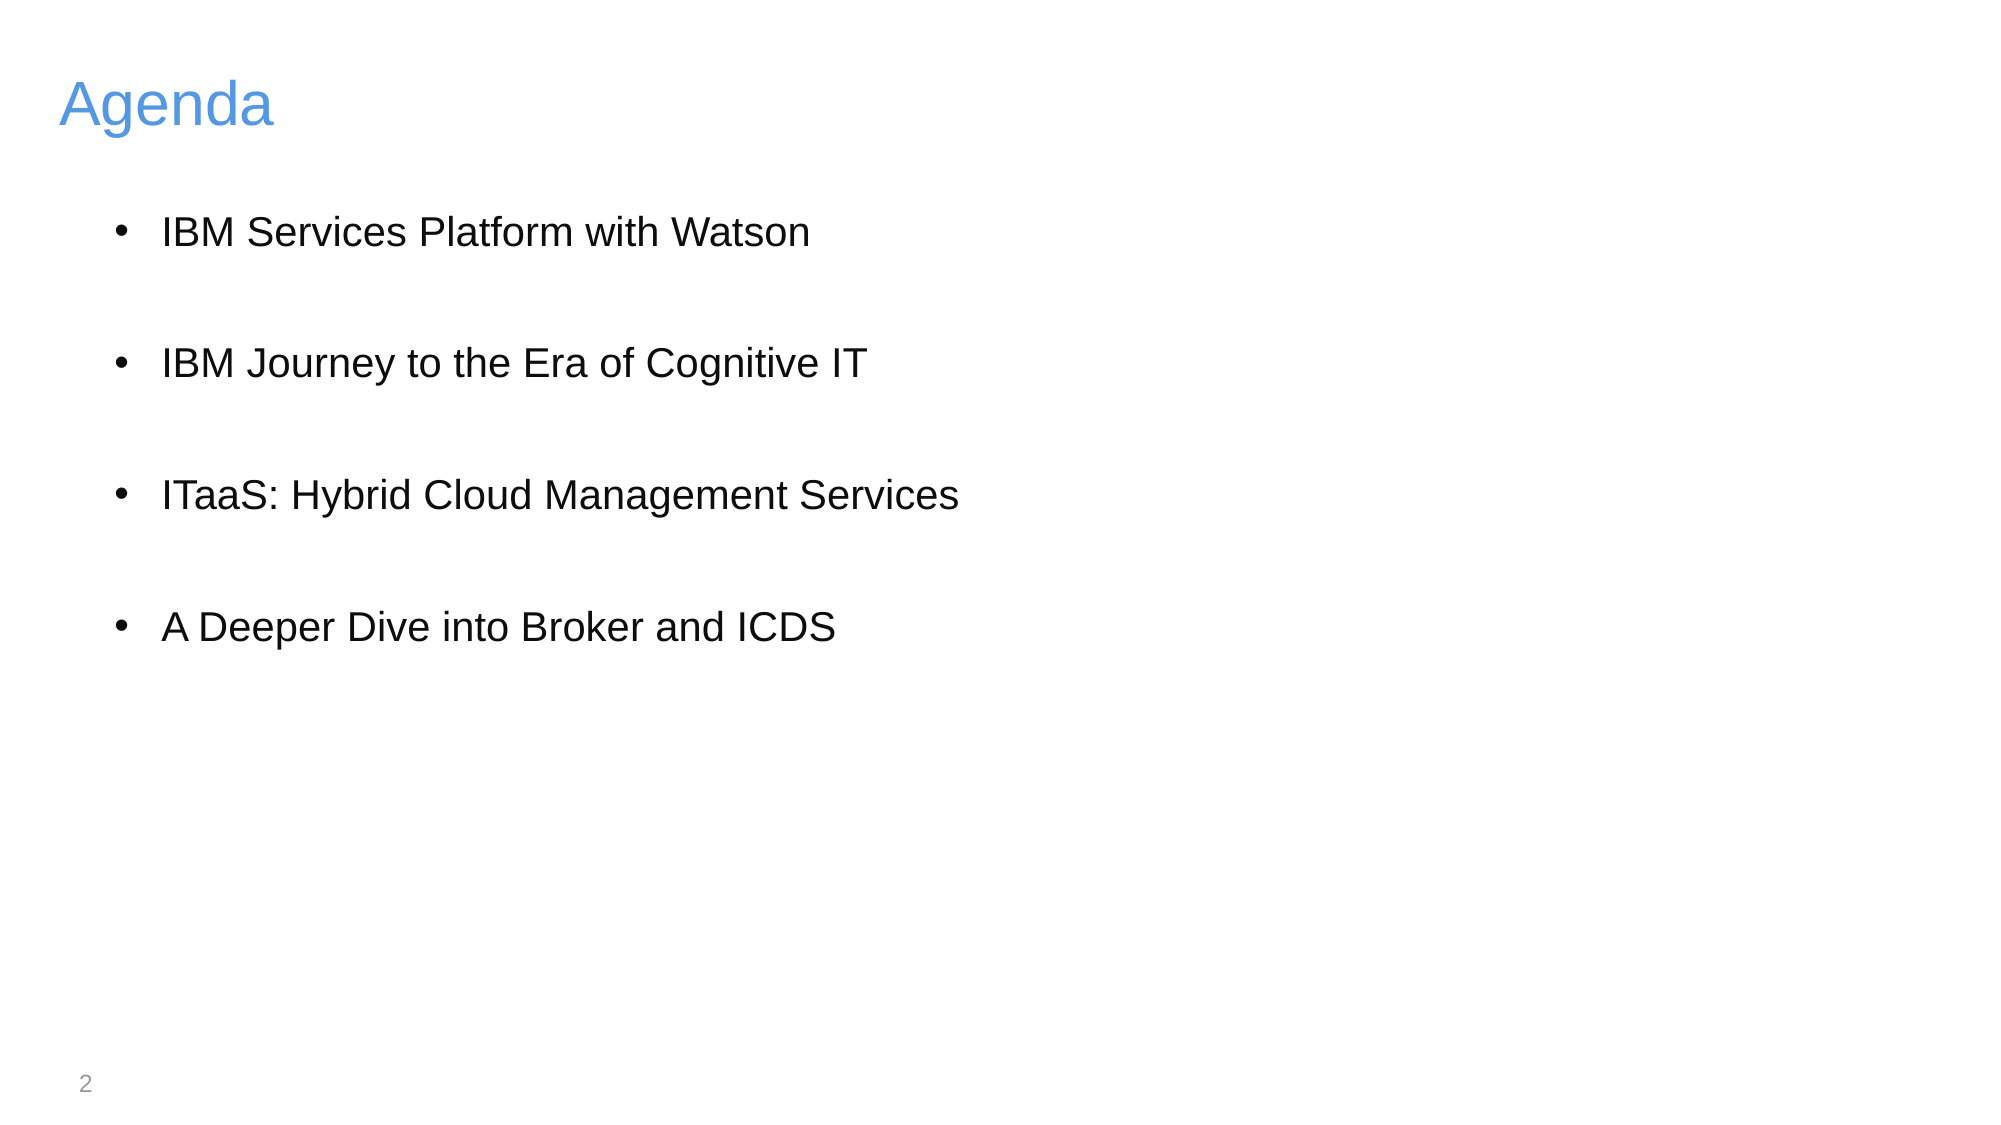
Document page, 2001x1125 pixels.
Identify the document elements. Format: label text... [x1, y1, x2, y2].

list Agenda [44, 63, 1832, 166]
list IBM Services Platform with Watson IBM Journey to the Era of Cognitive IT ITaaS: Hybrid Cloud Management Services A Deeper Dive into Broker and ICDS [99, 202, 1901, 652]
slide_number 2 [63, 1061, 160, 1103]
